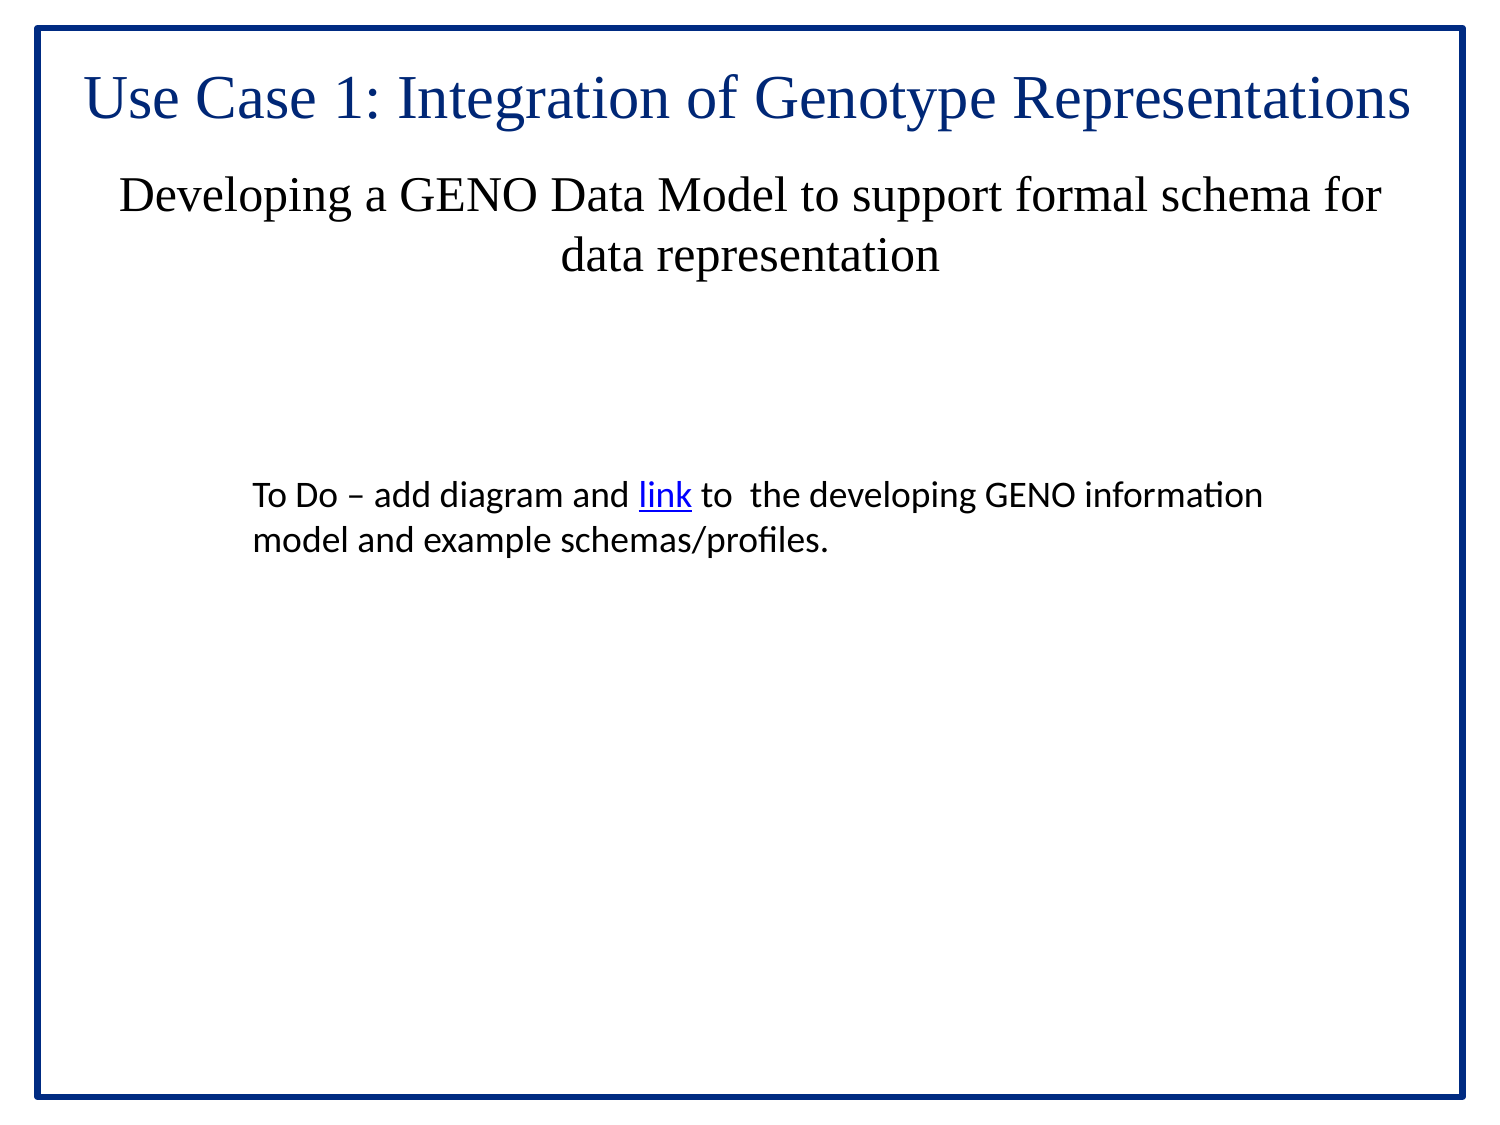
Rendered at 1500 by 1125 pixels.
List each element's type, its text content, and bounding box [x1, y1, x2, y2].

text_box Use Case 1: Integration of Genotype Representations [68, 0, 1500, 188]
text_box To Do – add diagram and link to the developing GENO information model and example schemas/profiles. [237, 462, 1300, 613]
text_box [35, 26, 1464, 1099]
text_box Developing a GENO Data Model to support formal schema for data representation [63, 153, 1439, 296]
